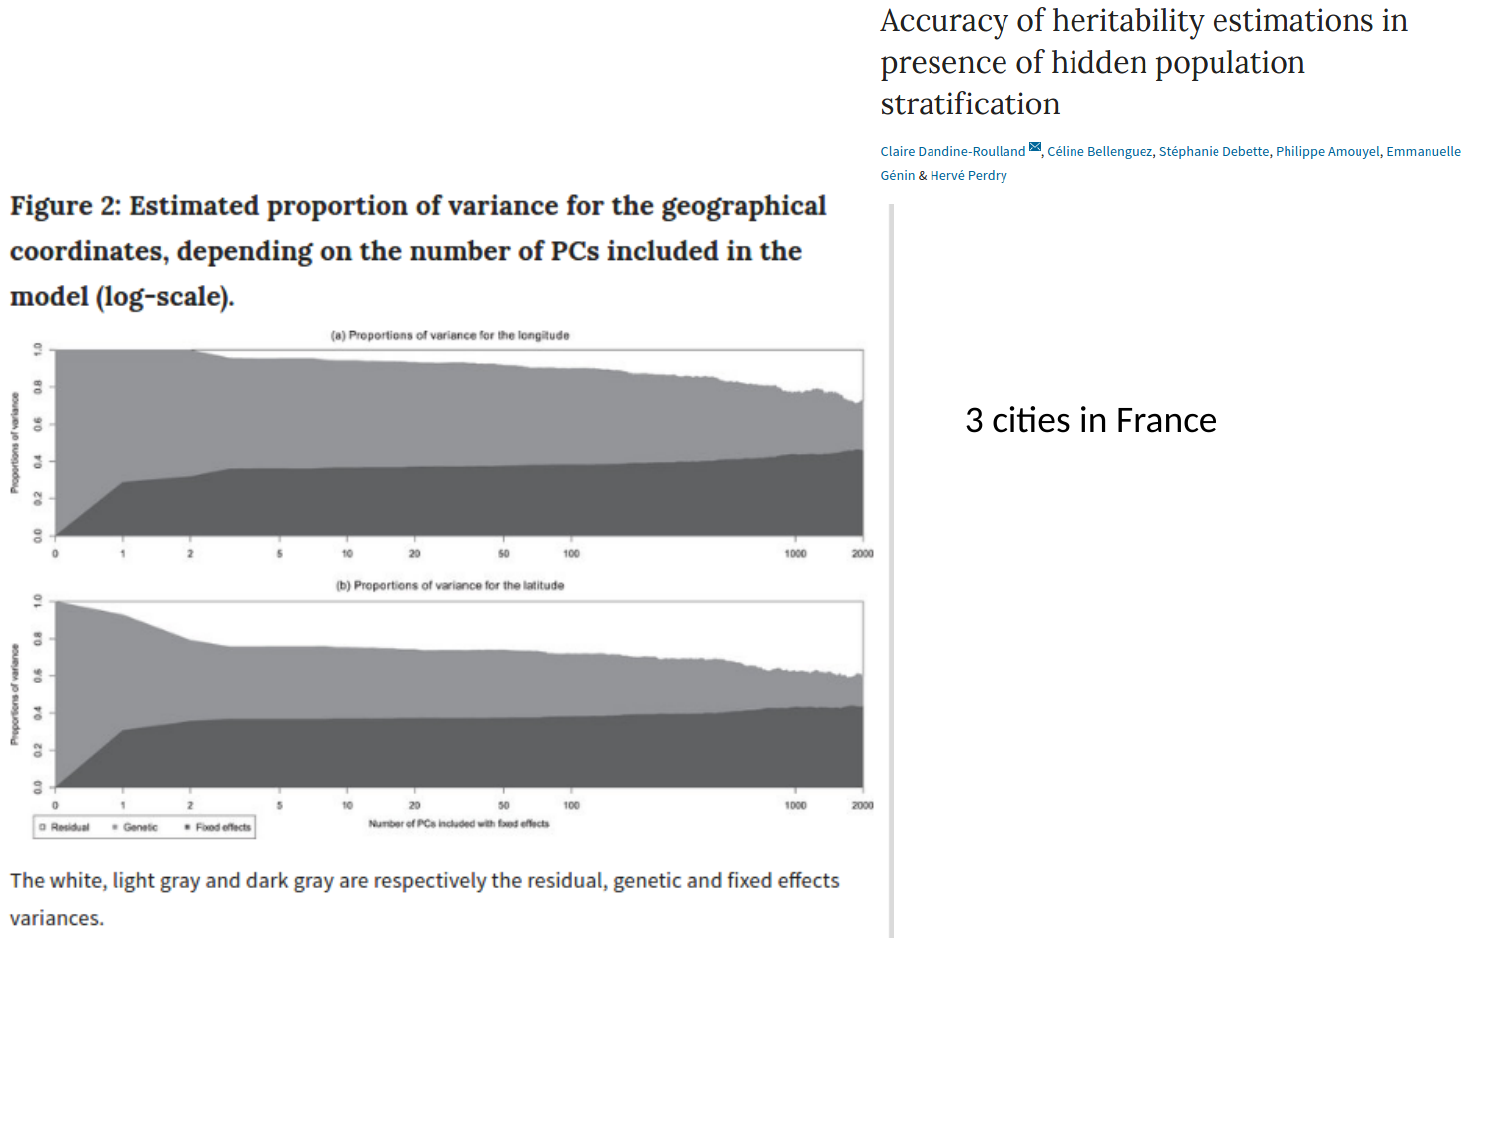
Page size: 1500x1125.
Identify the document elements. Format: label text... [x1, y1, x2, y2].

picture [0, 0, 1500, 938]
text_box 3 cities in France [950, 387, 1363, 448]
